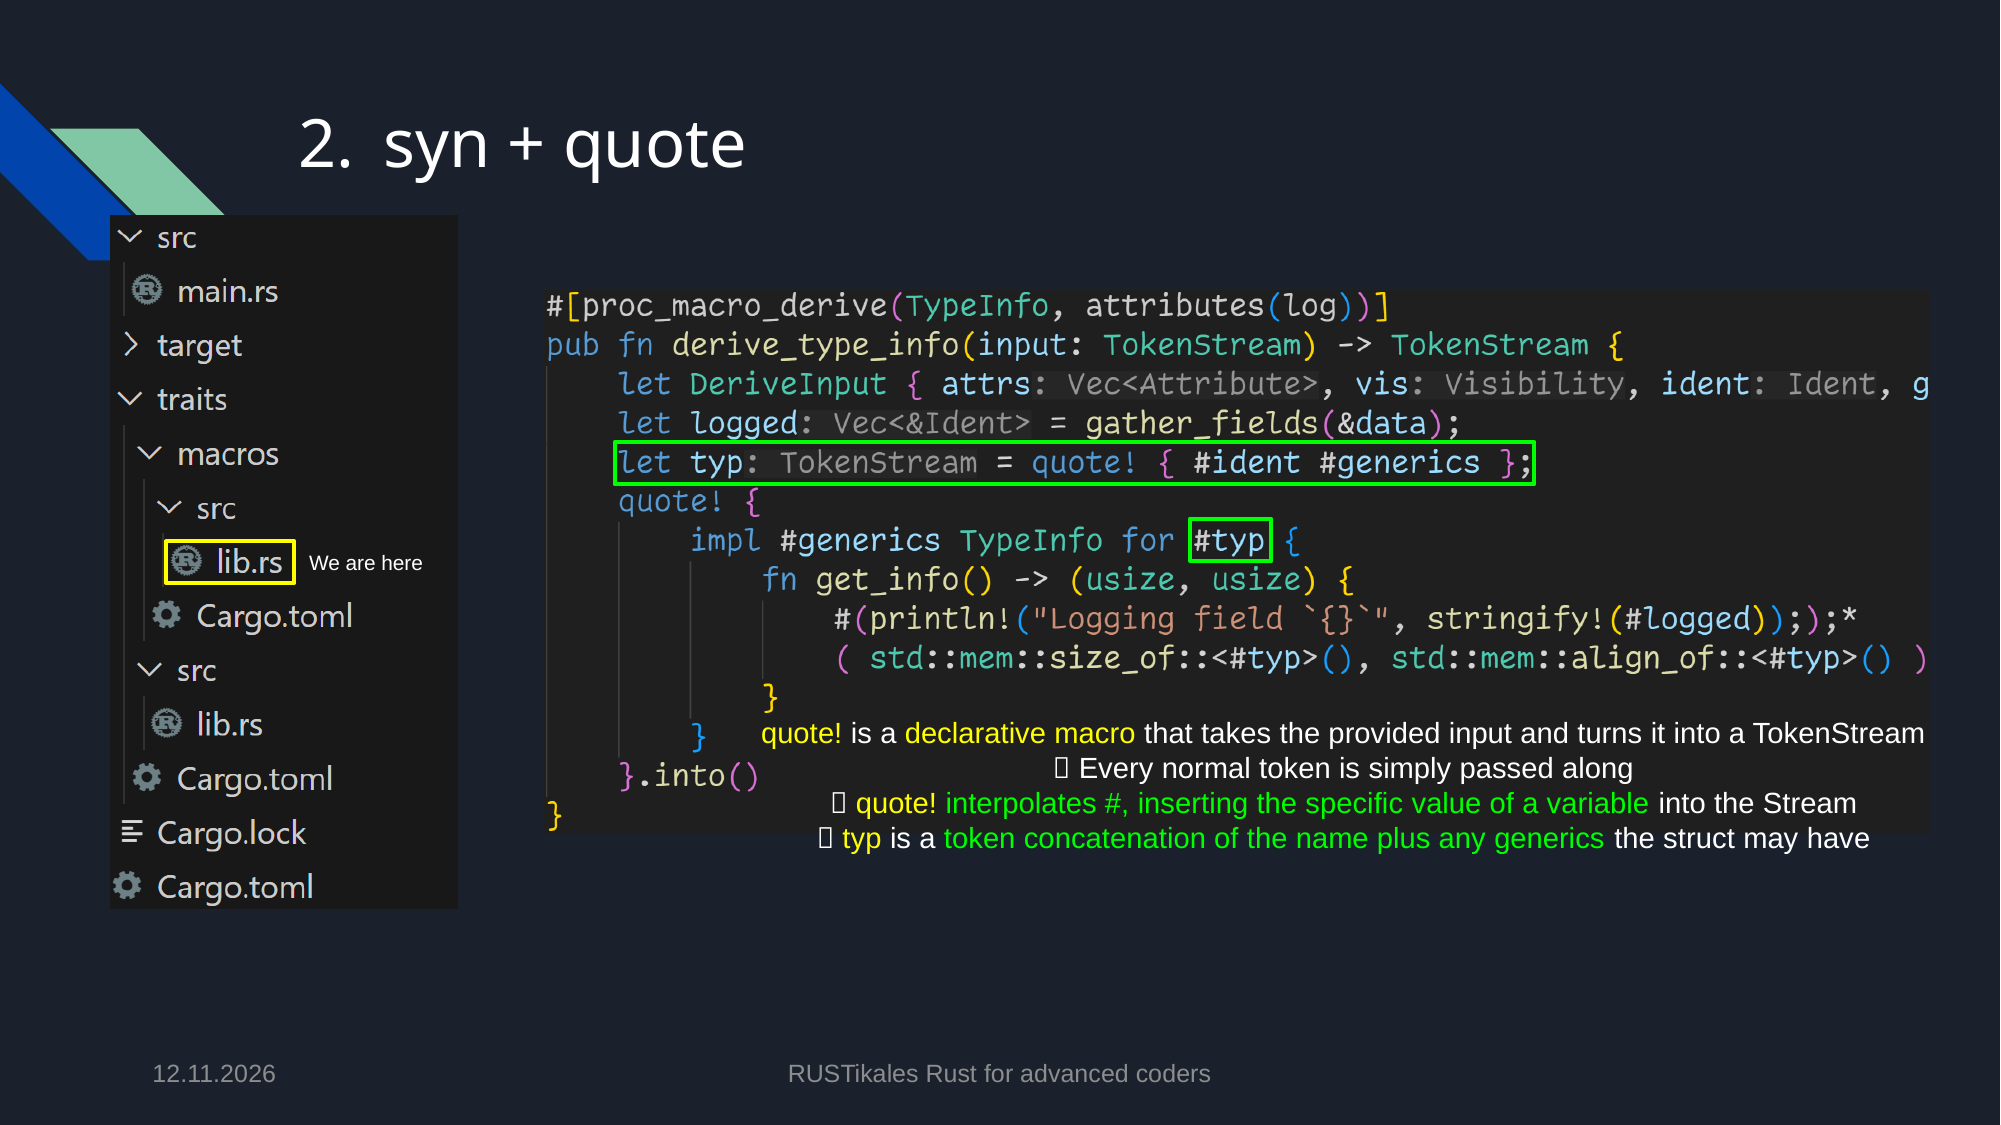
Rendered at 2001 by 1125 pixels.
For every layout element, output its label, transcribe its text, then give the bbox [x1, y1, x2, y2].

picture [544, 290, 1931, 834]
picture [109, 215, 458, 910]
title syn + quote [283, 86, 1824, 287]
text_box quote! is a declarative macro that takes the provided input and turns it into a TokenStream  Every normal token is simply passed along  quote! interpolates #, inserting the specific value of a variable into the Stream  typ is a token concatenation of the name plus any generics the struct may have [740, 707, 1948, 862]
footer RUSTikales Rust for advanced coders [662, 1042, 1338, 1103]
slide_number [137, 1042, 588, 1103]
